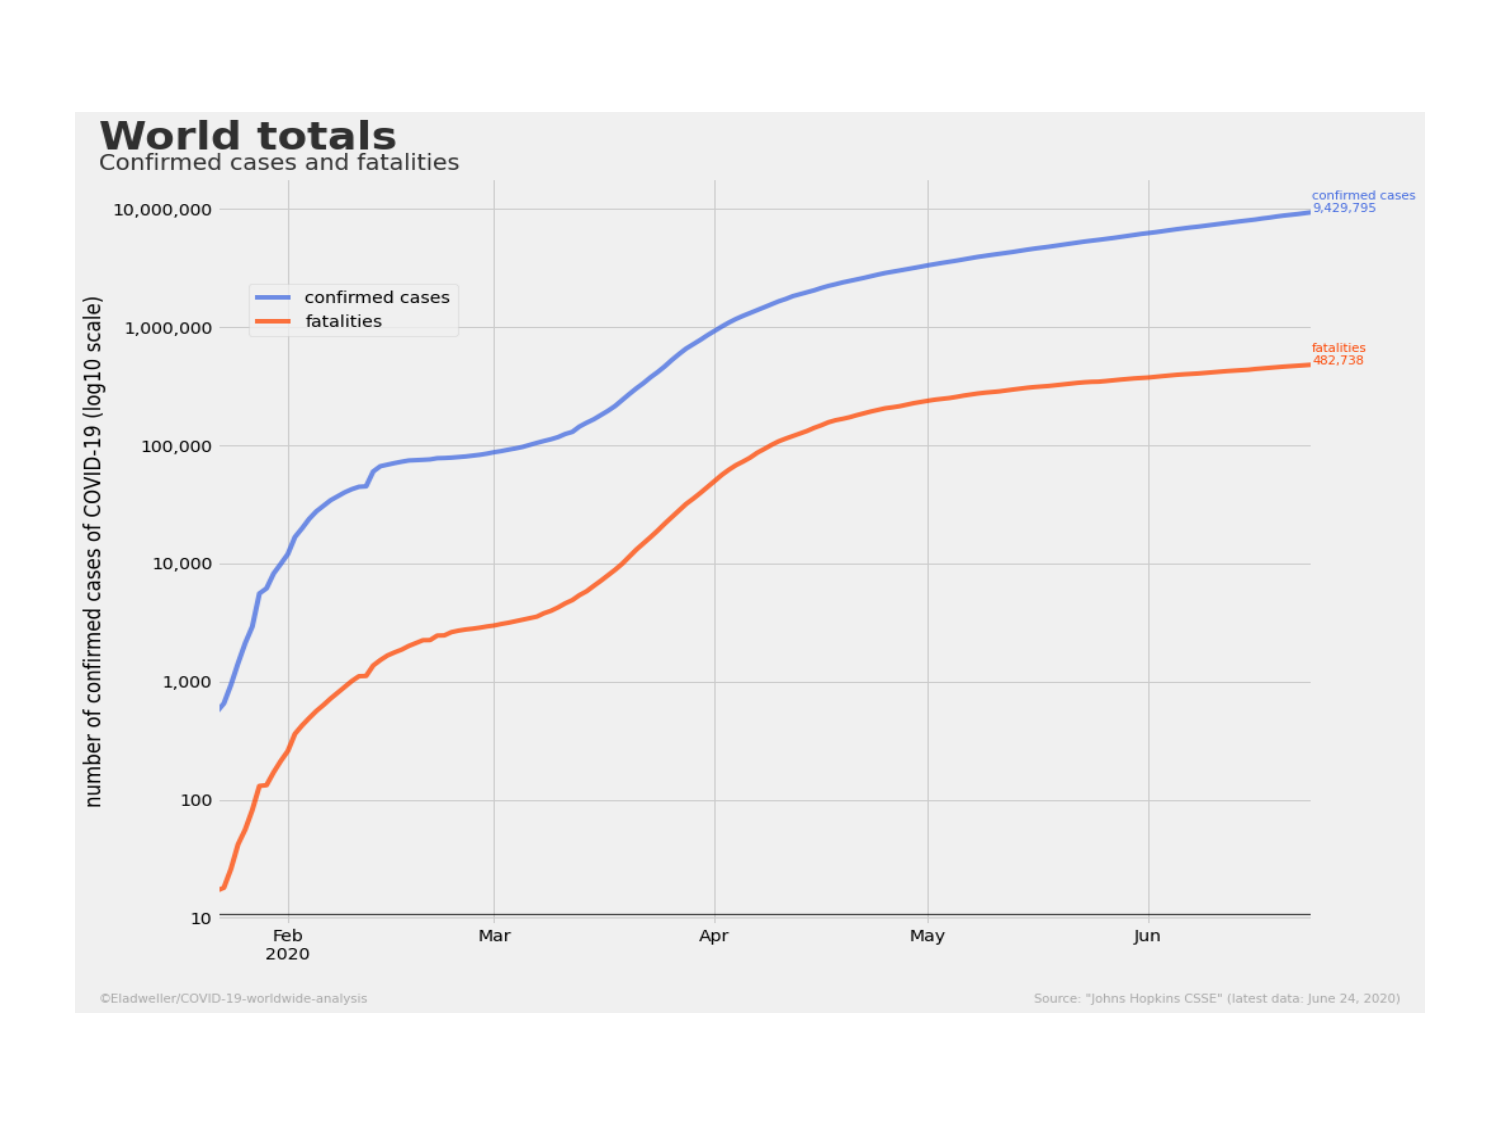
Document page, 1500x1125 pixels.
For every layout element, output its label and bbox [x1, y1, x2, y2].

picture [74, 112, 1426, 1013]
